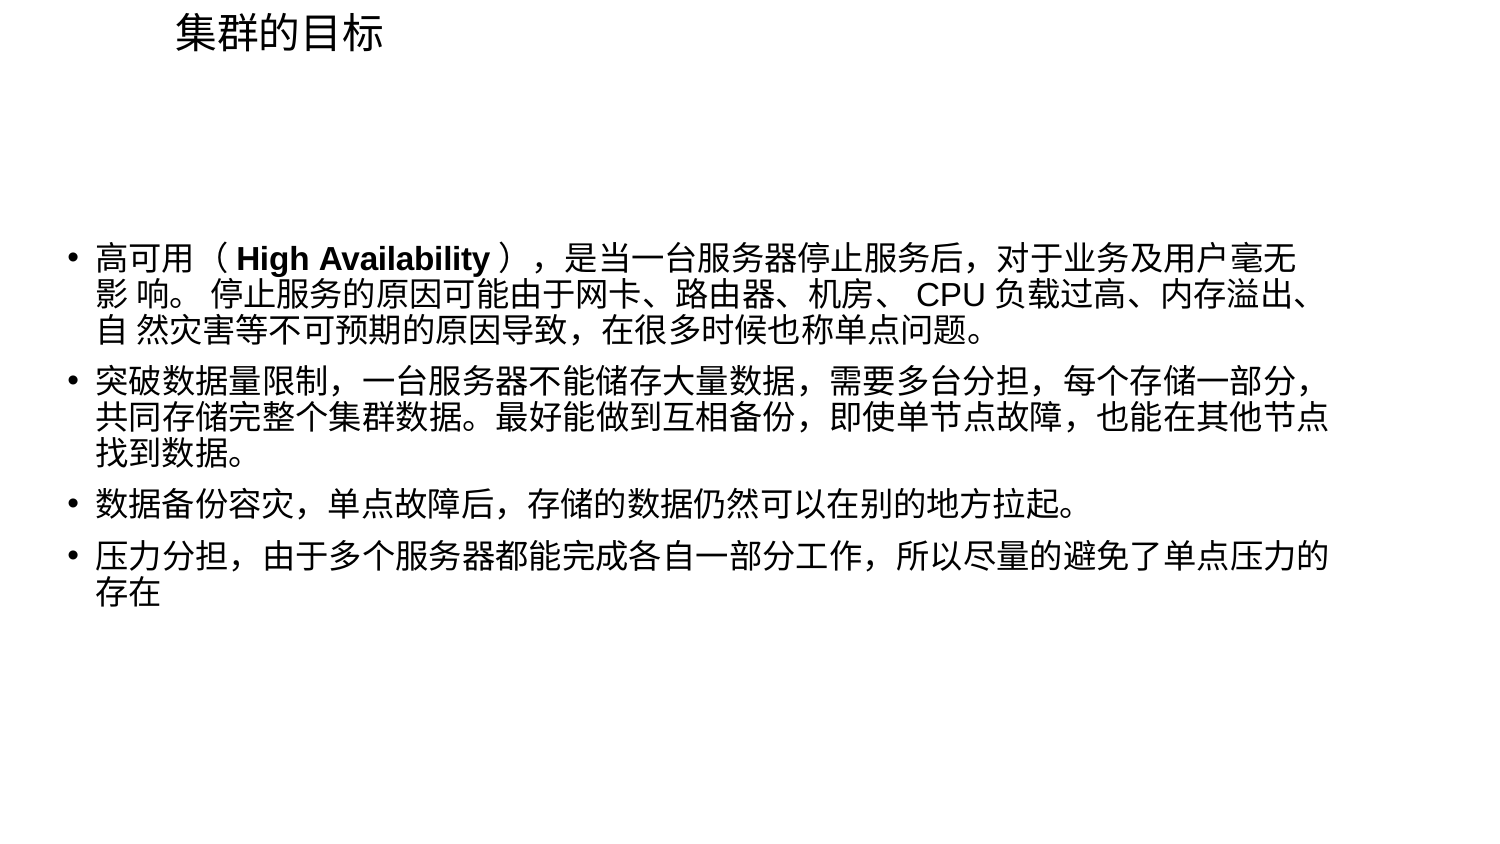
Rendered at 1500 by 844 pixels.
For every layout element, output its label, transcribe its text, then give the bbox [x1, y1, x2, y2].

text_box 高可用（High Availability），是当一台服务器停止服务后，对于业务及用户毫无影 响。 停止服务的原因可能由于网卡、路由器、机房、CPU负载过高、内存溢出、自 然灾害等不可预期的原因导致，在很多时候也称单点问题。 突破数据量限制，一台服务器不能储存大量数据，需要多台分担，每个存储一部分， 共同存储完整个集群数据。最好能做到互相备份，即使单节点故障，也能在其他节点 找到数据。 数据备份容灾，单点故障后，存储的数据仍然可以在别的地方拉起。 压力分担，由于多个服务器都能完成各自一部分工作，所以尽量的避免了单点压力的 存在 [65, 234, 1331, 612]
title 集群的目标 [173, 5, 386, 149]
